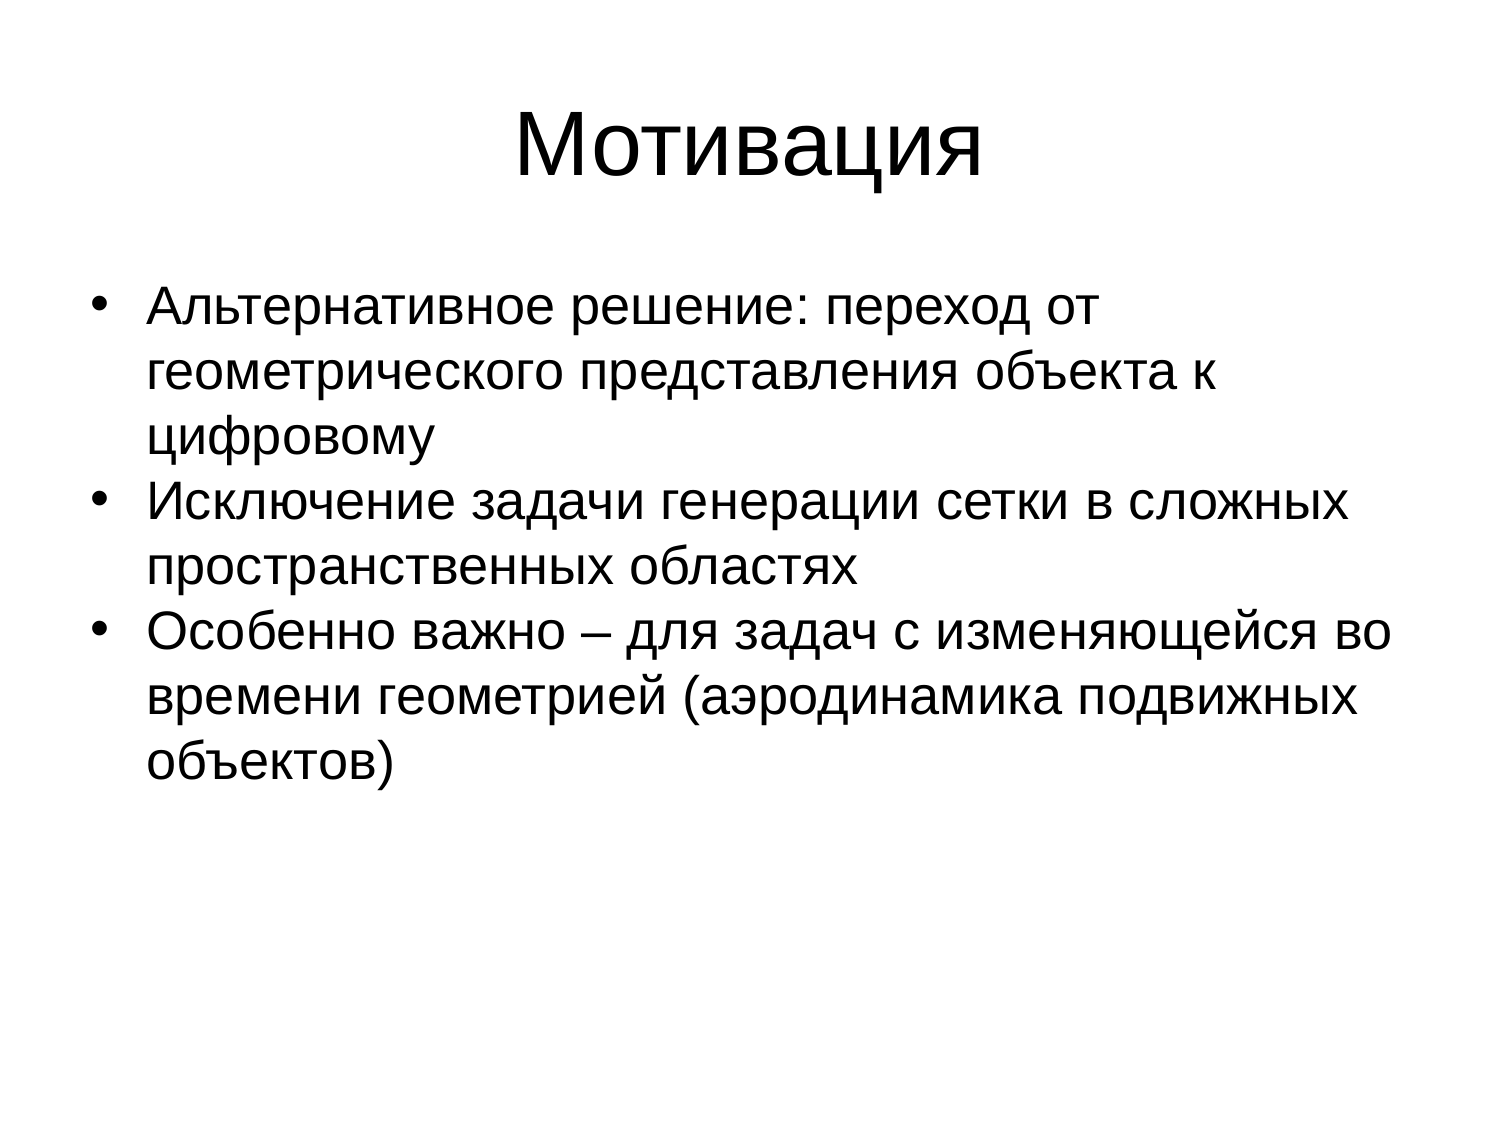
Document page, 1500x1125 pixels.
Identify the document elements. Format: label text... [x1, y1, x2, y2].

text_box Альтернативное решение: переход от геометрического представления объекта к цифровому Исключение задачи генерации сетки в сложных пространственных областях Особенно важно – для задач с изменяющейся во времени геометрией (аэродинамика подвижных объектов) [74, 262, 1425, 885]
text_box Мотивация [74, 45, 1425, 233]
